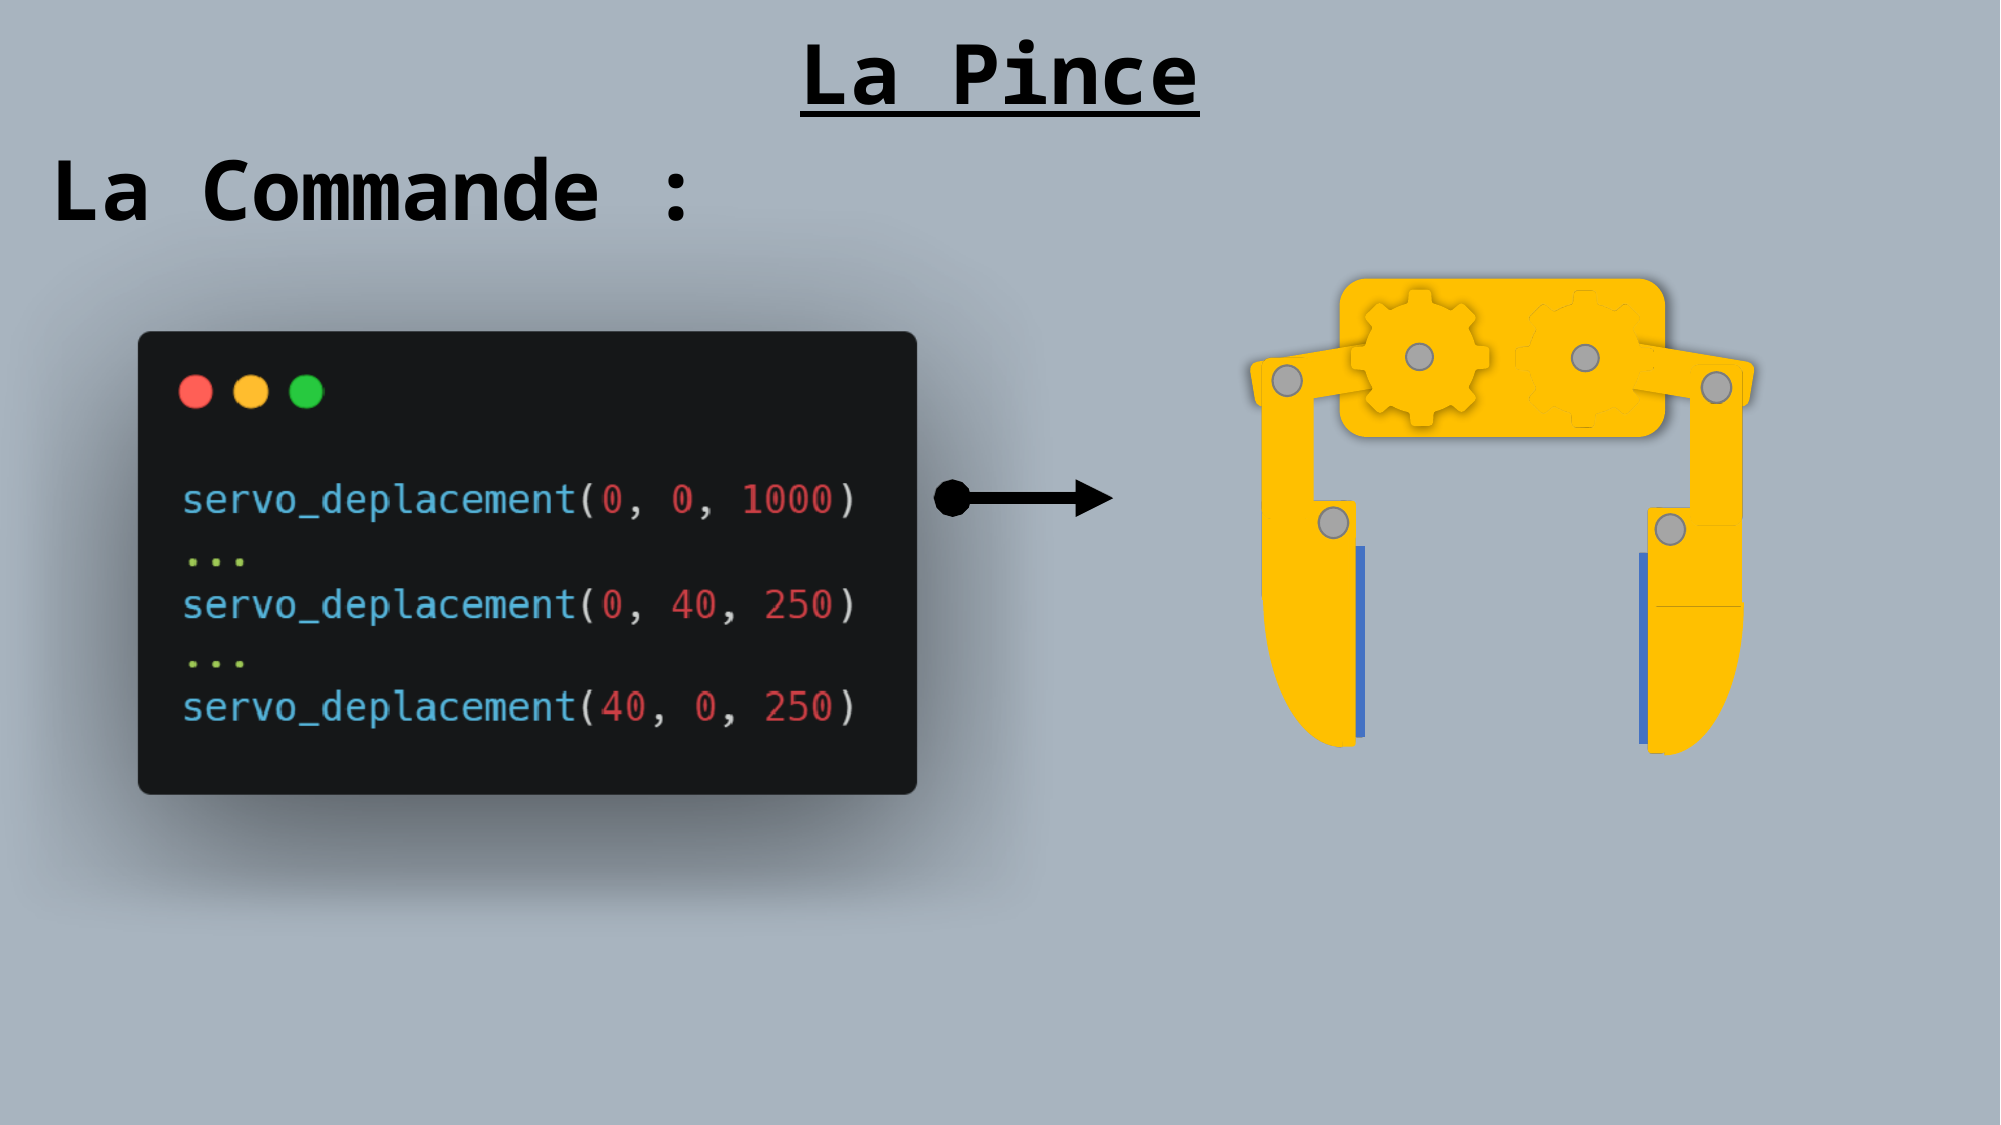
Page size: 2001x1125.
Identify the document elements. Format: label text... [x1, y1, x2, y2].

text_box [1516, 291, 1654, 427]
text_box [1251, 361, 1262, 406]
picture [0, 177, 1073, 948]
text_box [1291, 347, 1347, 358]
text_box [1262, 358, 1417, 746]
text_box La Commande : [36, 130, 717, 177]
text_box [1351, 290, 1489, 426]
text_box La Pince [785, 13, 1215, 129]
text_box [1590, 365, 1742, 753]
text_box [1340, 279, 1665, 436]
text_box [1654, 347, 1754, 406]
text_box [1406, 343, 1433, 371]
